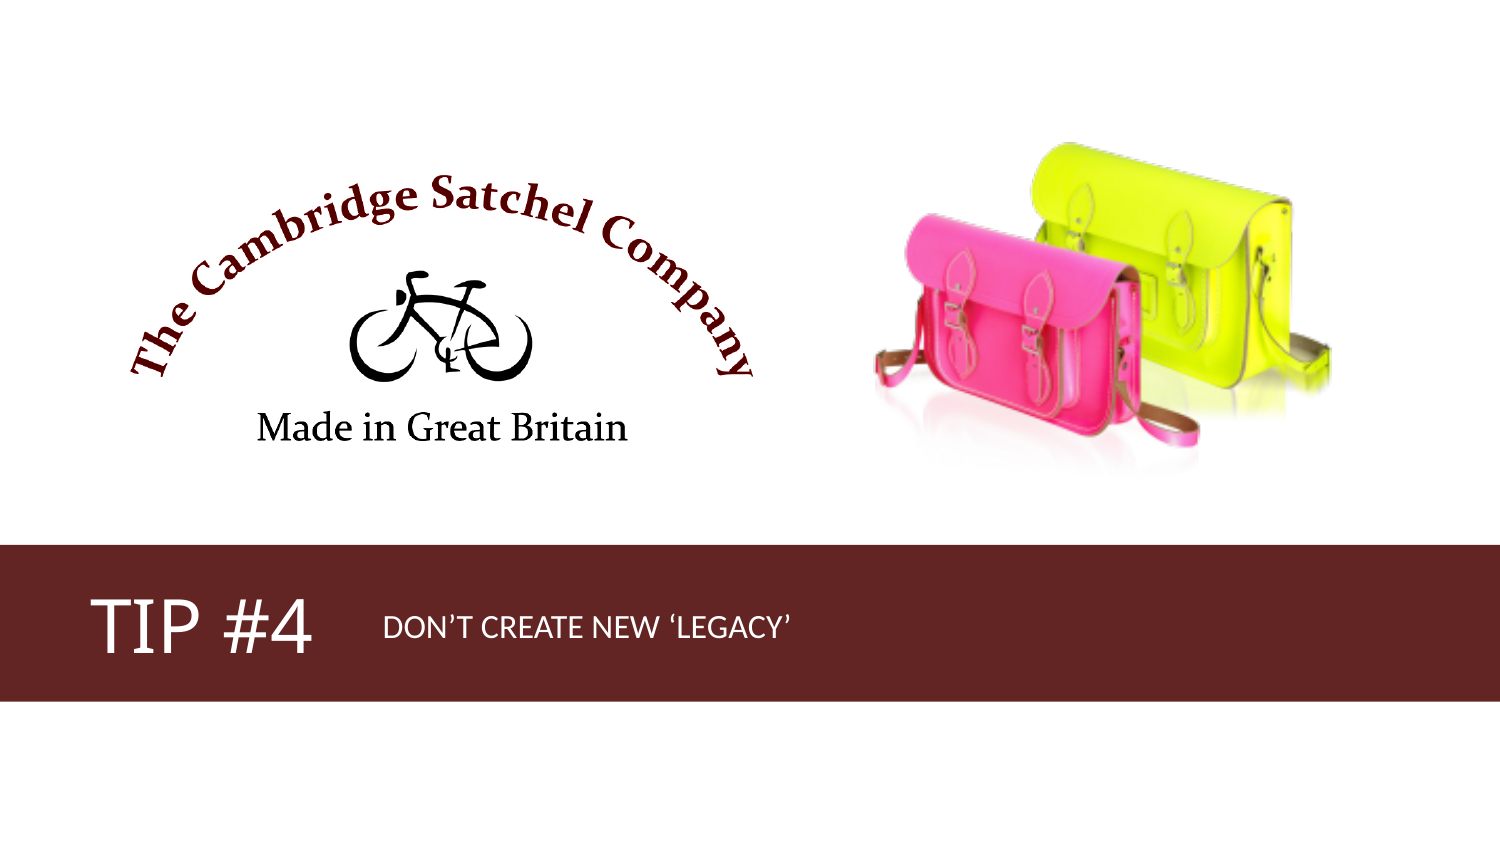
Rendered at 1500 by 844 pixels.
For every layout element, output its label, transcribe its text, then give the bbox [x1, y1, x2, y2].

list TIP #4 [35, 536, 369, 711]
picture [122, 160, 763, 452]
picture [872, 139, 1332, 484]
subtitle DON’T CREATE NEW ‘LEGACY’ [369, 596, 1457, 653]
